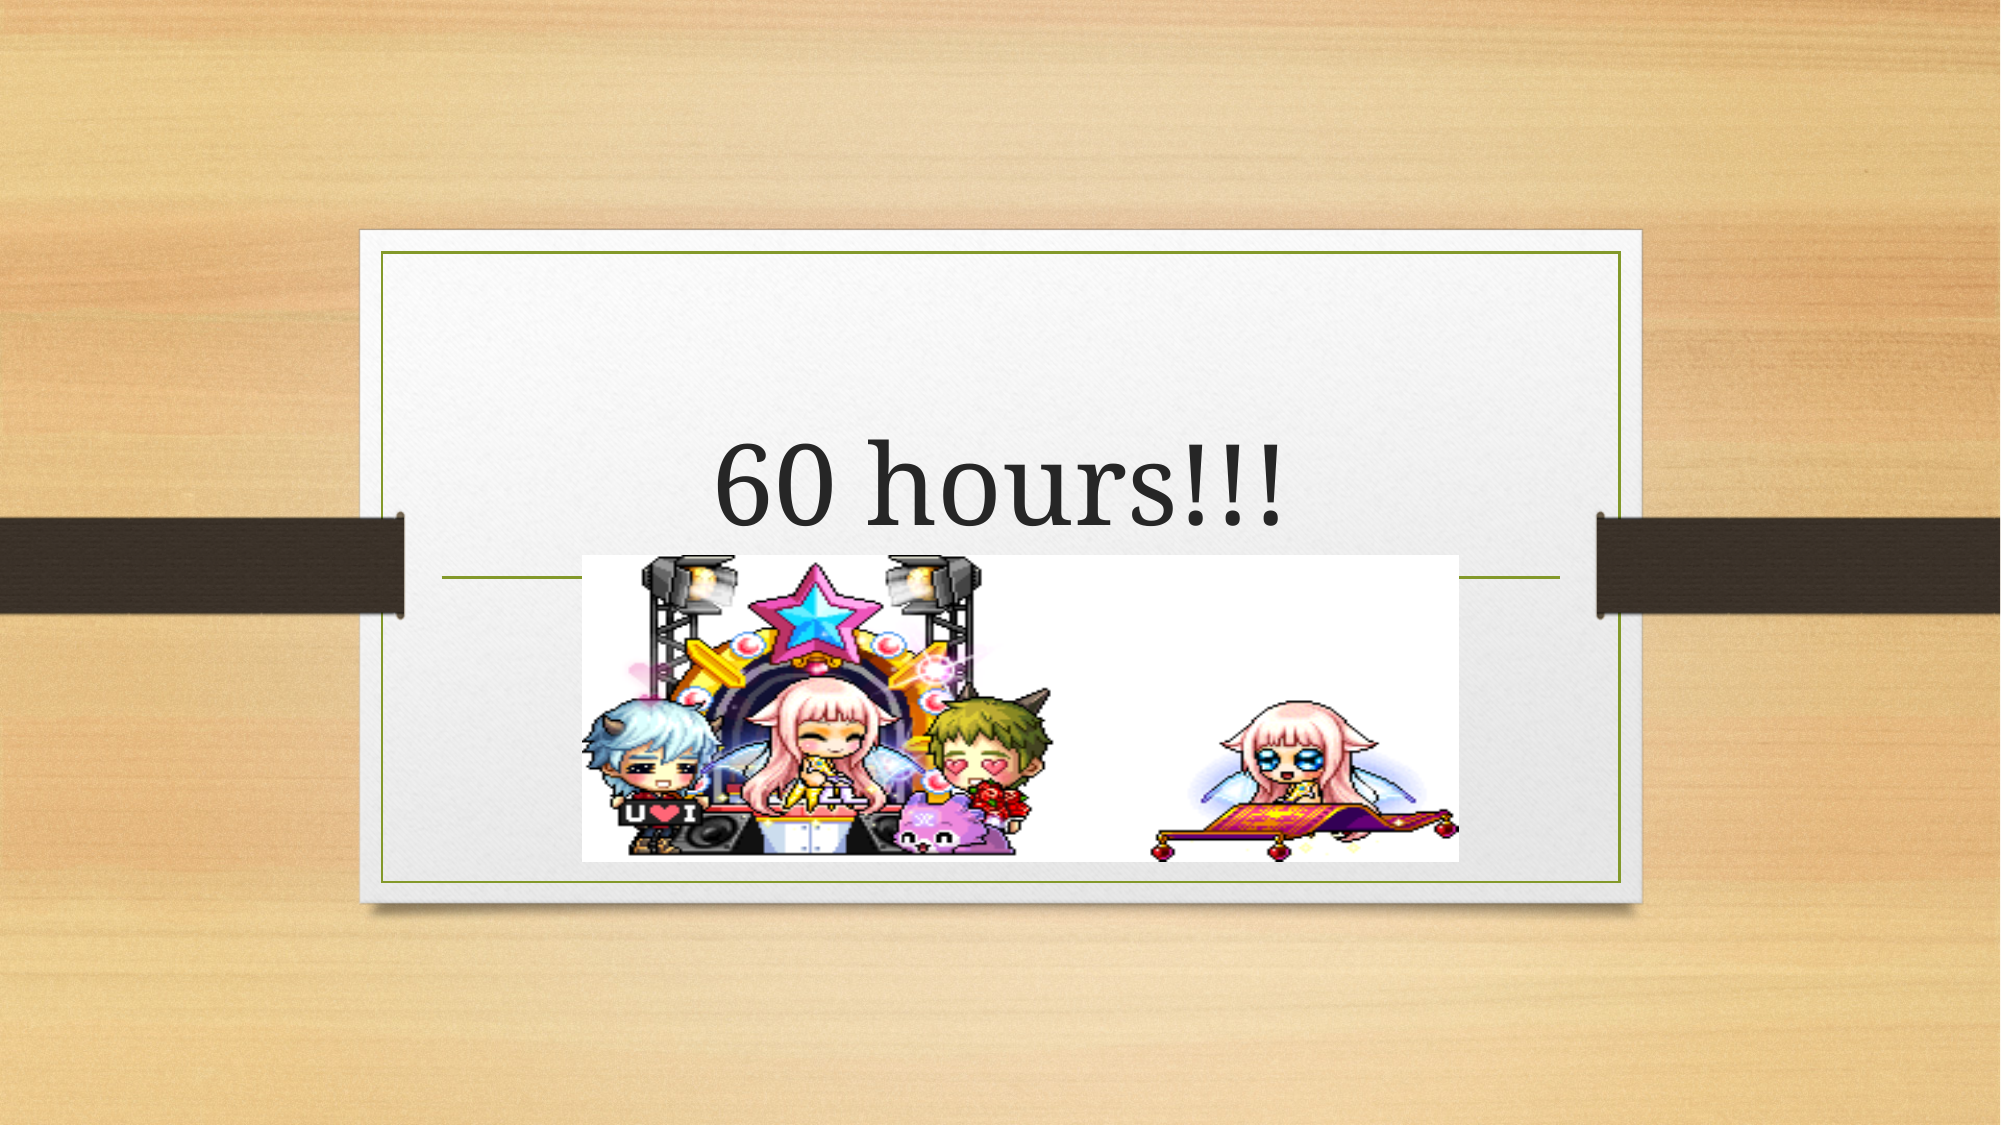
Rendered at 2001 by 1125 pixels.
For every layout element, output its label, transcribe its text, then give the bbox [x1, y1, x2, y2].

picture [0, 0, 2001, 1125]
title 60 hours!!! [441, 306, 1560, 556]
